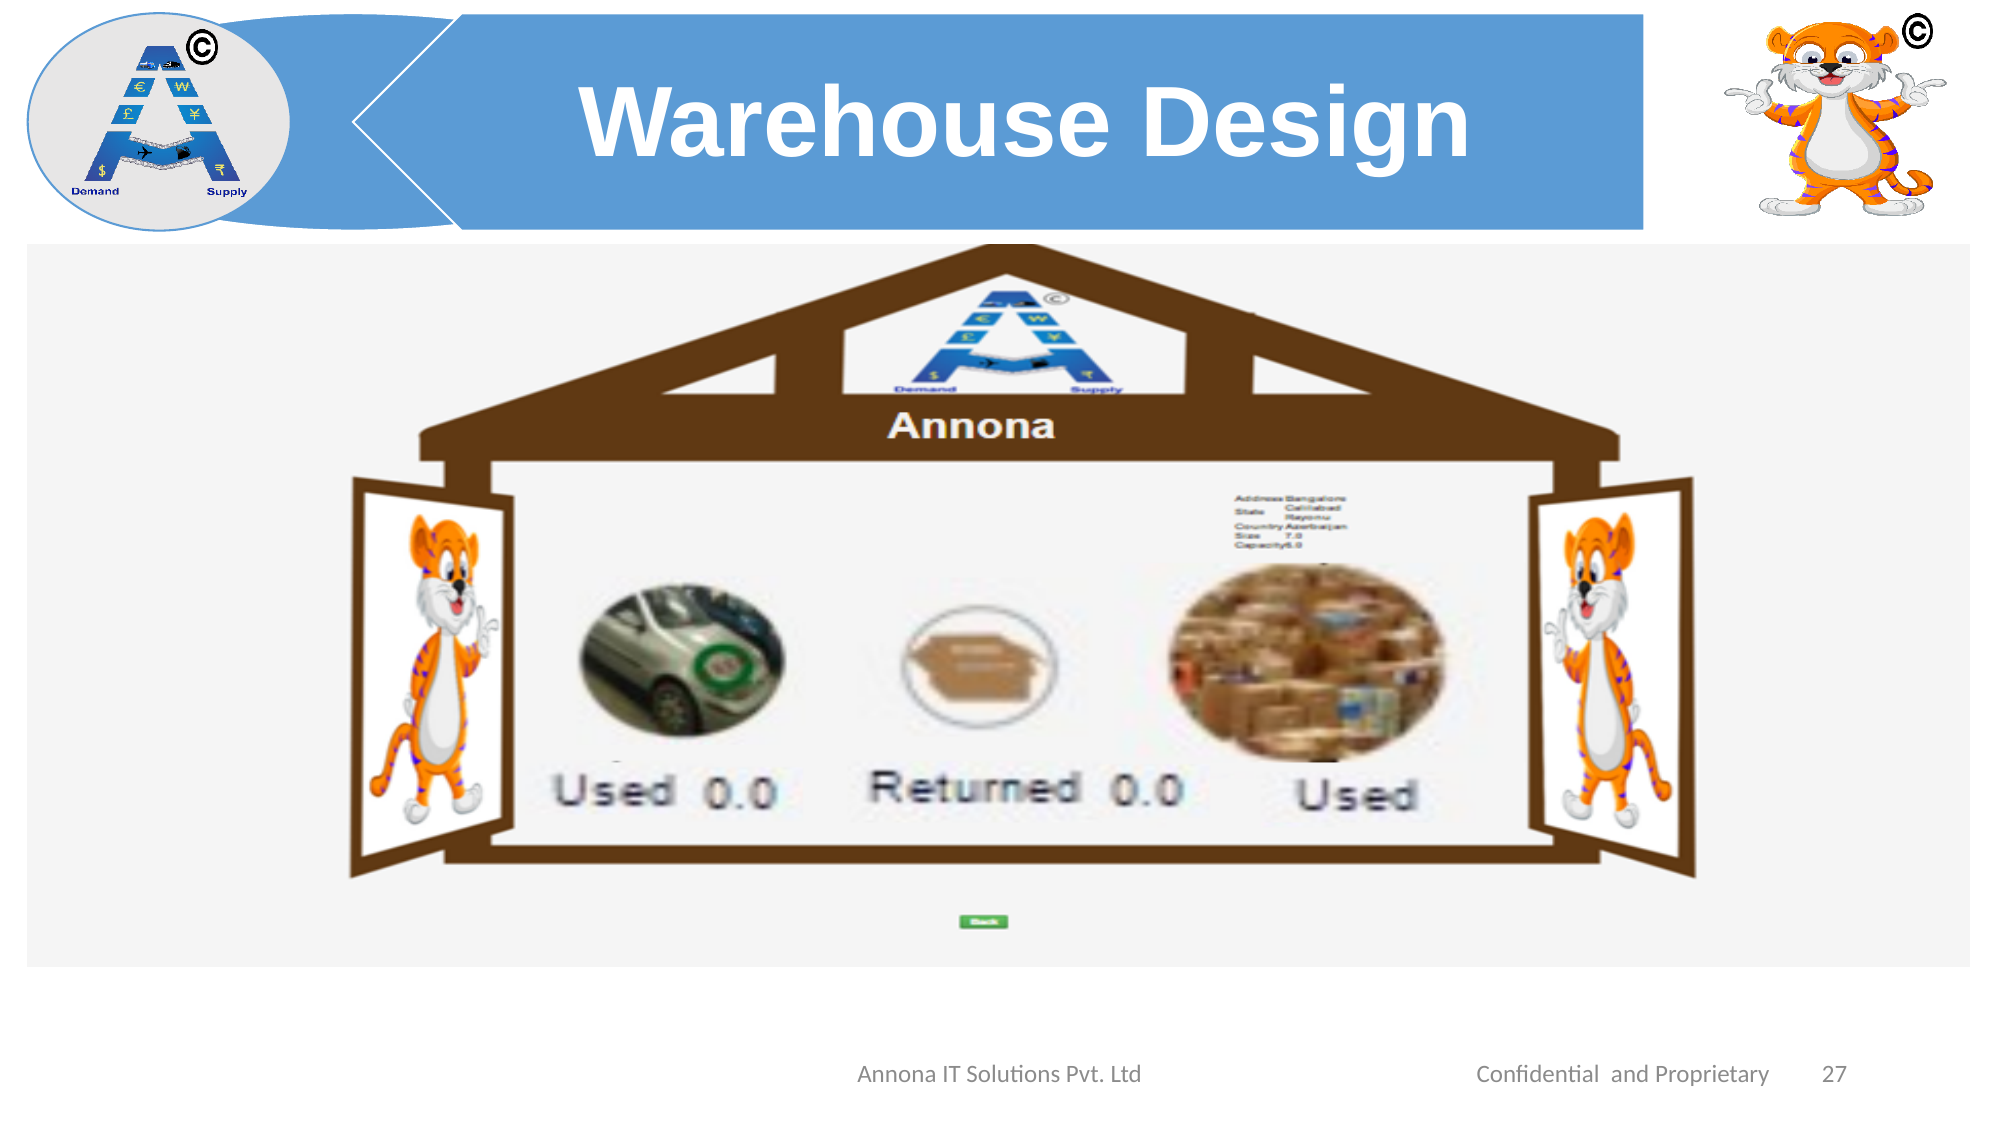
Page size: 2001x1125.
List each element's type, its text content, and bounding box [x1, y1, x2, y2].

picture [186, 29, 218, 65]
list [71, 46, 247, 197]
picture [27, 244, 1970, 968]
picture [1700, 13, 1970, 224]
slide_number Confidential and Proprietary 27 [1412, 1042, 1863, 1103]
footer Annona IT Solutions Pvt. Ltd [662, 1042, 1338, 1103]
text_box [27, 13, 1970, 231]
